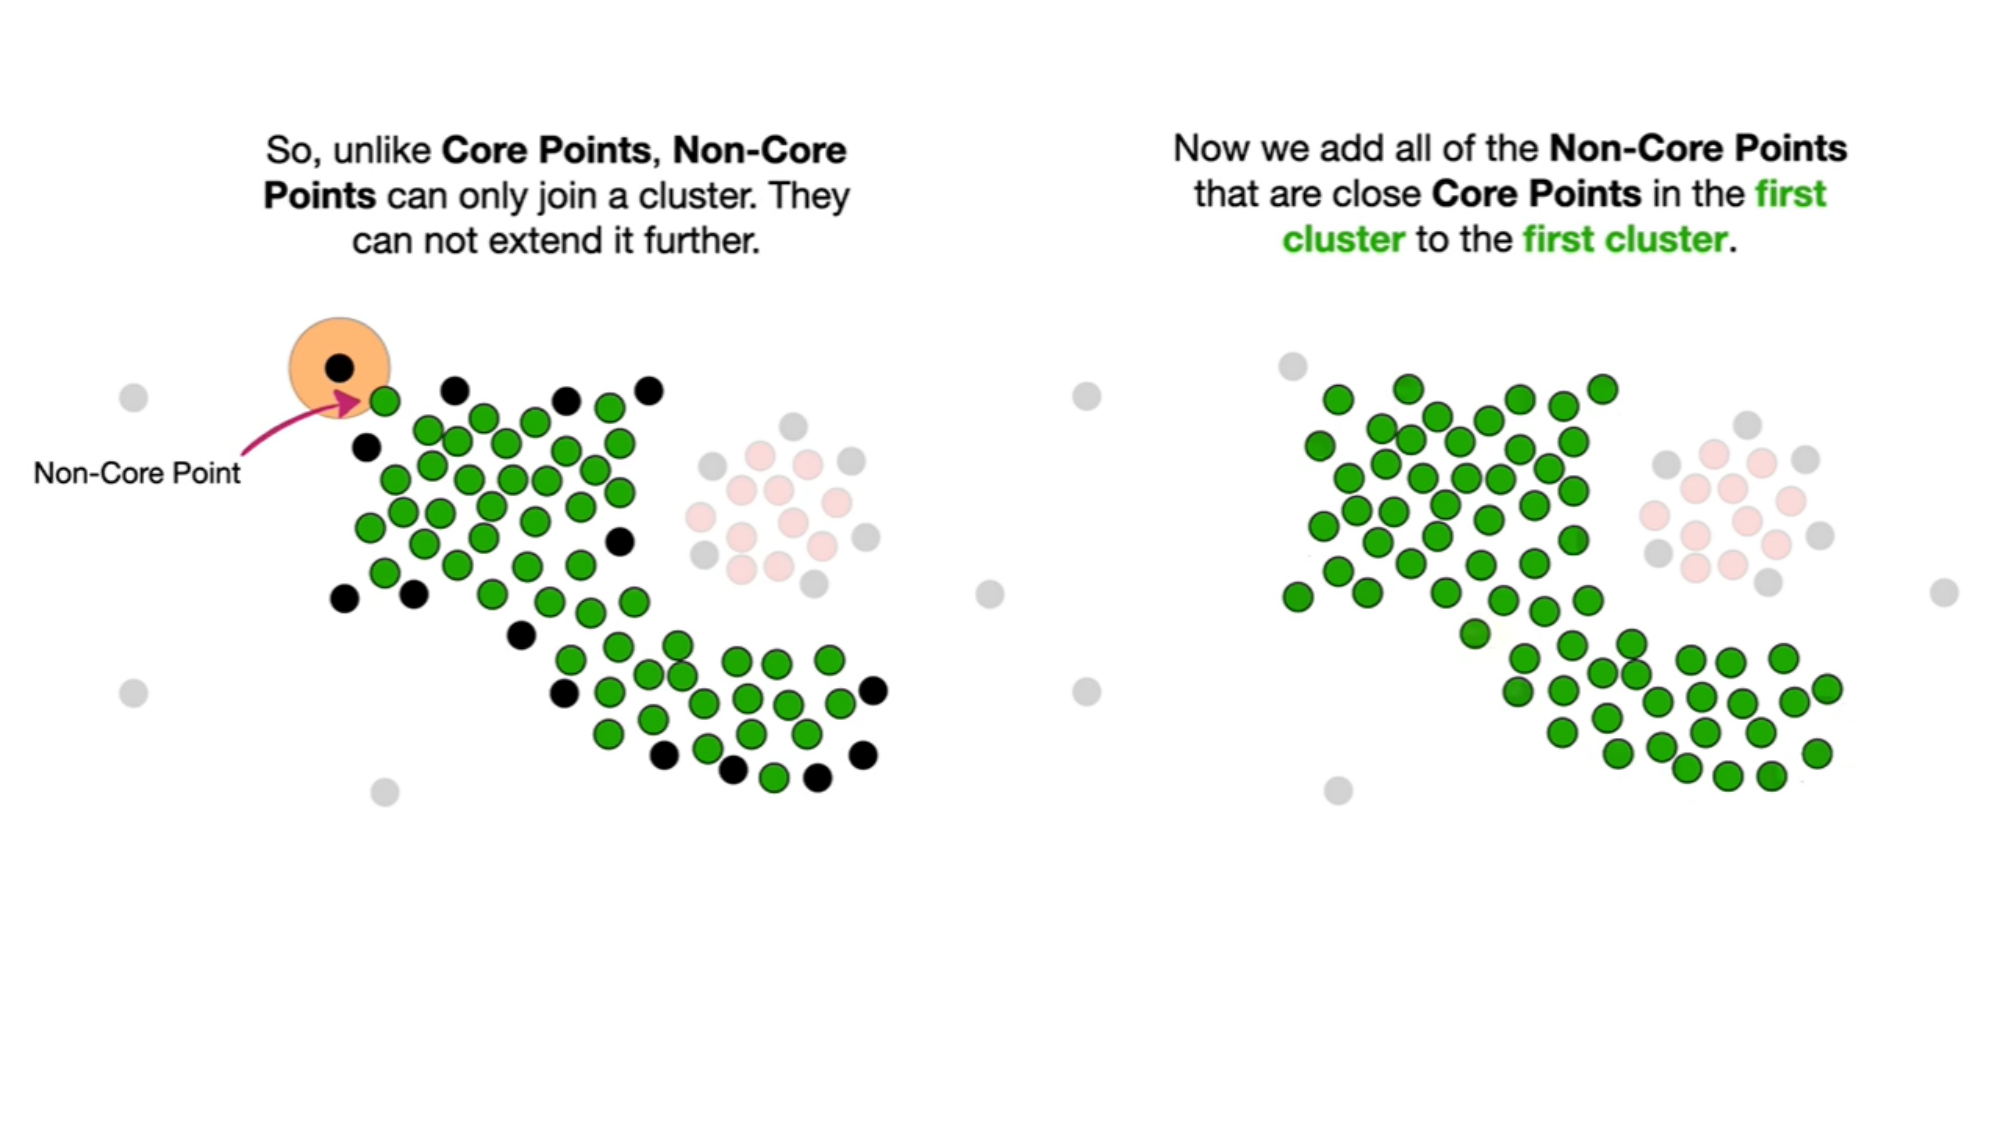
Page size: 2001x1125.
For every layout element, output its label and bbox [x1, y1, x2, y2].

picture [1052, 111, 1966, 853]
list [16, 111, 1021, 817]
